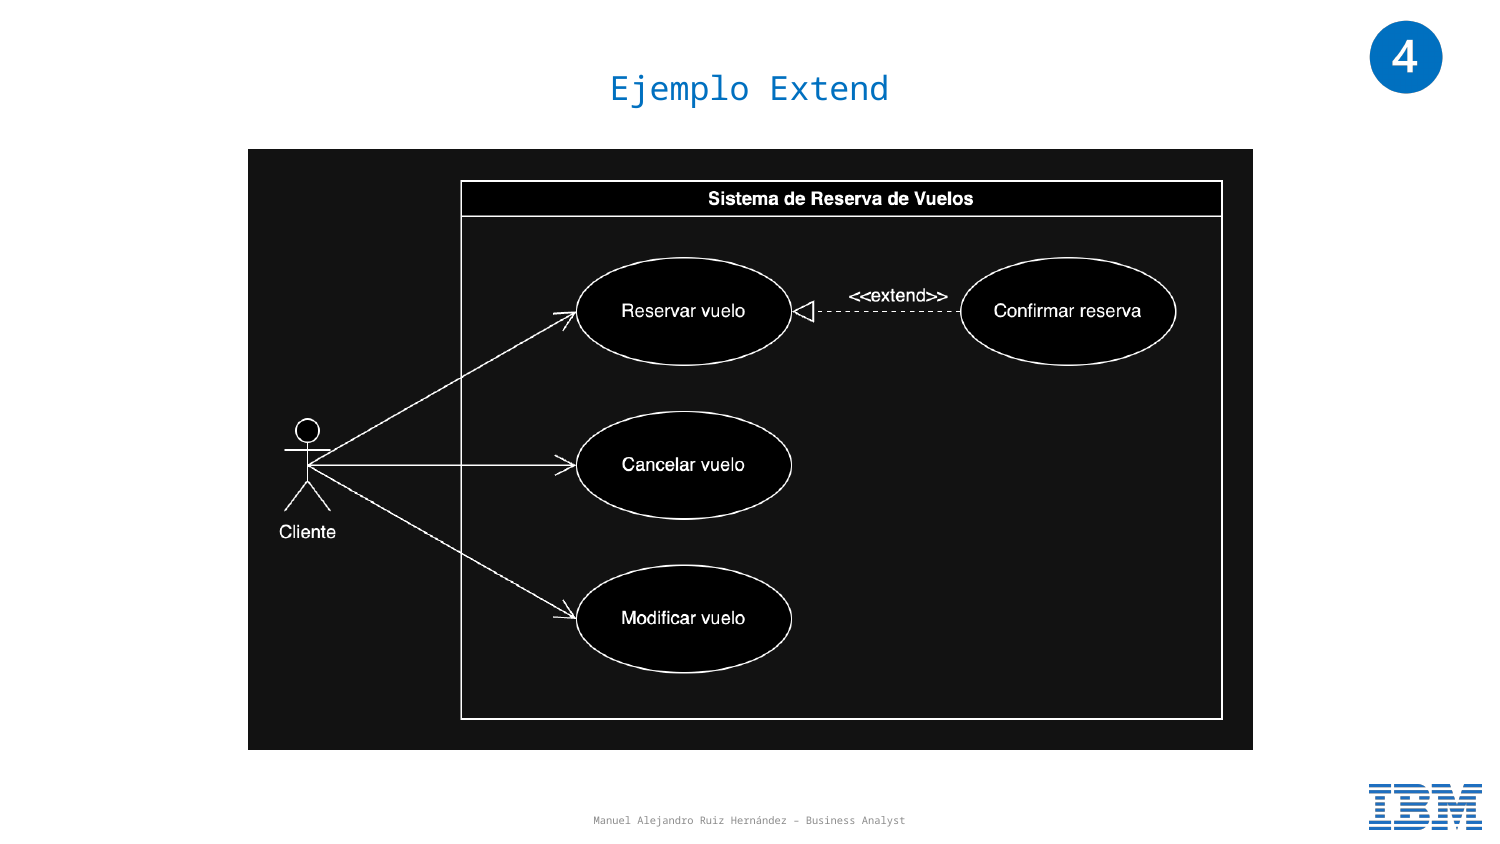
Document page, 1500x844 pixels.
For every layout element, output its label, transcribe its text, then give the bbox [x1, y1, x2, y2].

picture [1360, 11, 1452, 103]
picture [248, 149, 1253, 750]
picture [1369, 784, 1482, 830]
text_box Ejemplo Extend [271, 60, 1228, 115]
footer Manuel Alejandro Ruiz Hernández – Business Analyst [496, 797, 1004, 843]
